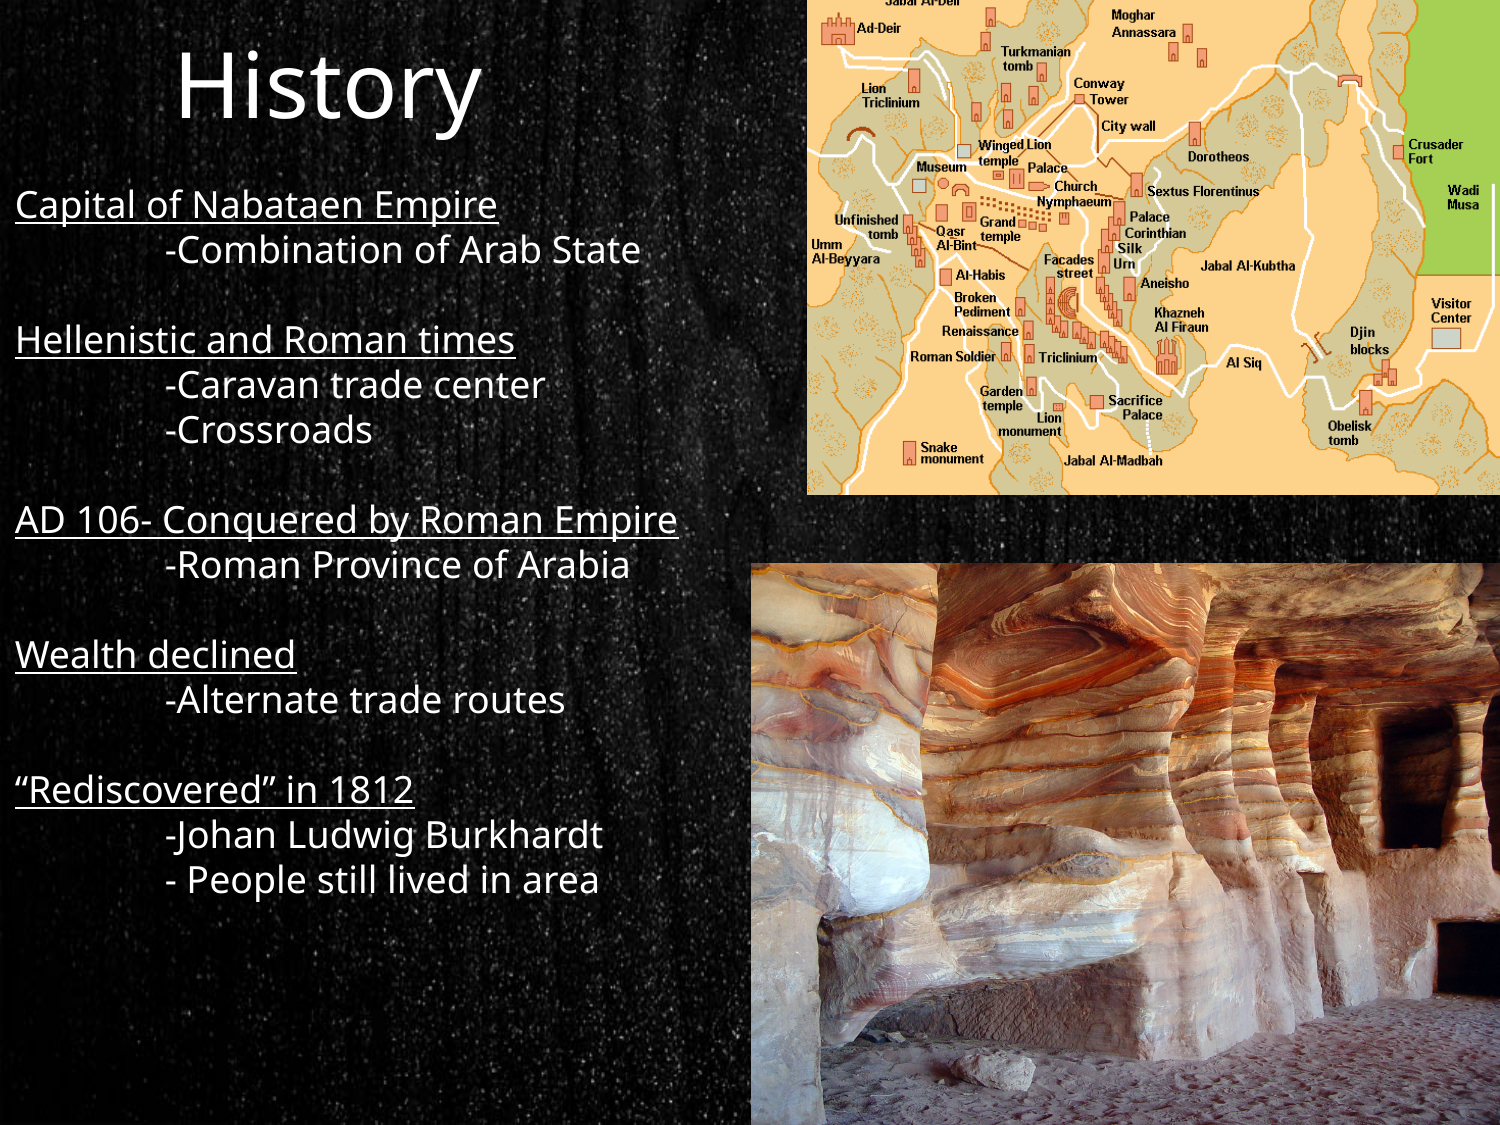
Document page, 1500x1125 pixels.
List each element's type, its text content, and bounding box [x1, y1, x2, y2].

picture [0, 0, 1500, 1125]
text_box Capital of Nabataen Empire -Combination of Arab State Hellenistic and Roman times -Caravan trade center -Crossroads AD 106- Conquered by Roman Empire -Roman Province of Arabia Wealth declined -Alternate trade routes “Rediscovered” in 1812 -Johan Ludwig Burkhardt - People still lived in area [0, 173, 1276, 959]
title History [0, 0, 802, 173]
